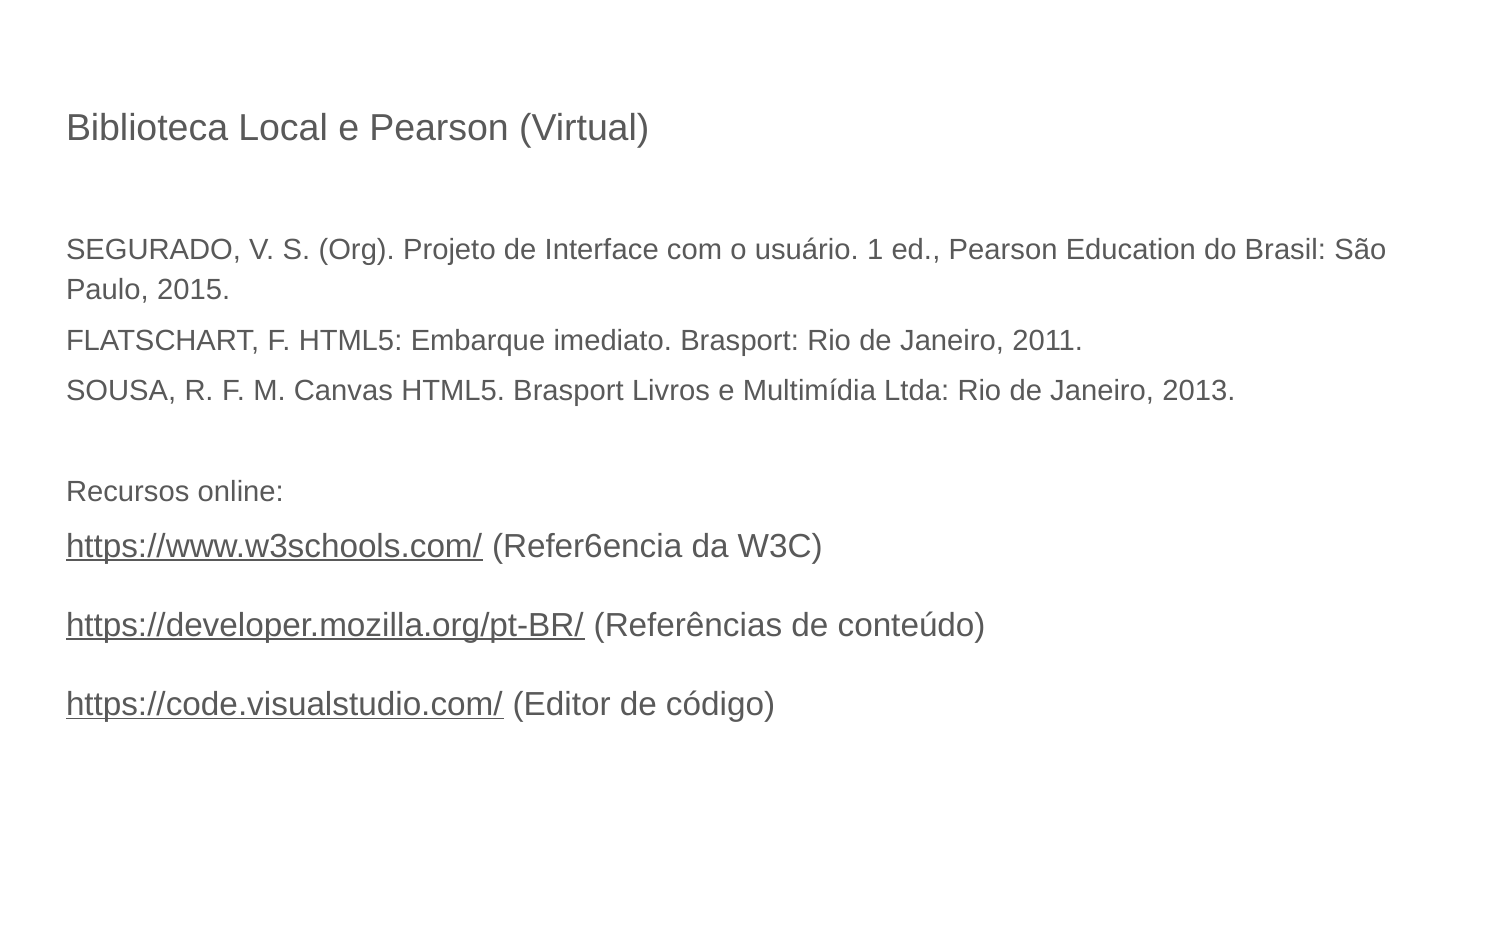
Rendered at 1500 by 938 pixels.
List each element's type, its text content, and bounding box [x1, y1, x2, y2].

list SEGURADO, V. S. (Org). Projeto de Interface com o usuário. 1 ed., Pearson Education do Brasil: São Paulo, 2015. FLATSCHART, F. HTML5: Embarque imediato. Brasport: Rio de Janeiro, 2011. SOUSA, R. F. M. Canvas HTML5. Brasport Livros e Multimídia Ltda: Rio de Janeiro, 2013. Recursos online: https://www.w3schools.com/ (Refer6encia da W3C) https://developer.mozilla.org/pt-BR/ (Referências de conteúdo) https://code.visualstudio.com/ (Editor de código) [51, 210, 1449, 833]
title Biblioteca Local e Pearson (Virtual) [51, 81, 1449, 186]
